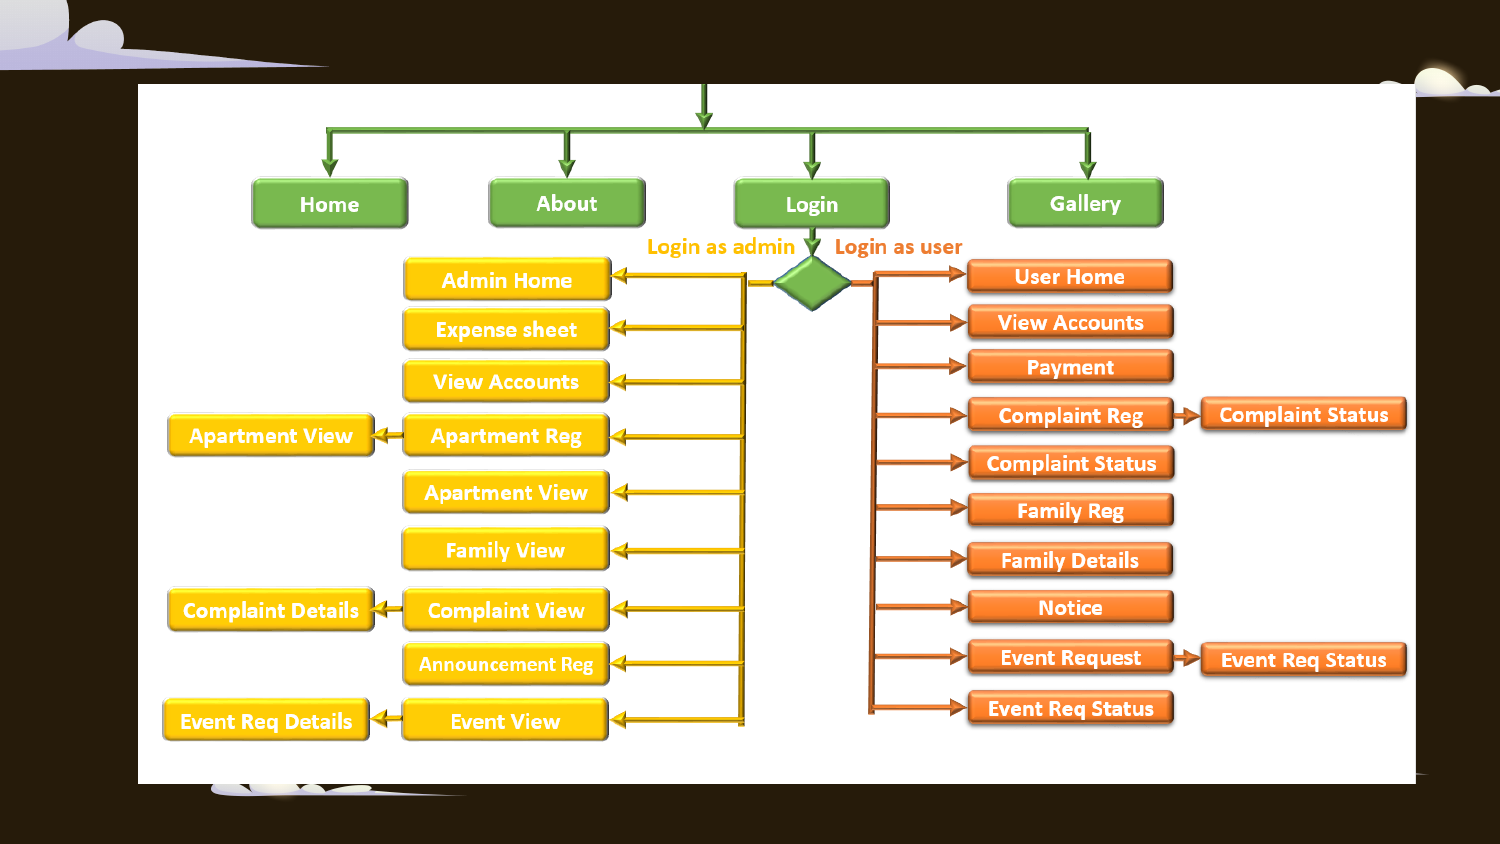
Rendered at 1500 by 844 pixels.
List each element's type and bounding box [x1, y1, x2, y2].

text_box [0, 0, 1500, 807]
picture [138, 84, 1416, 785]
